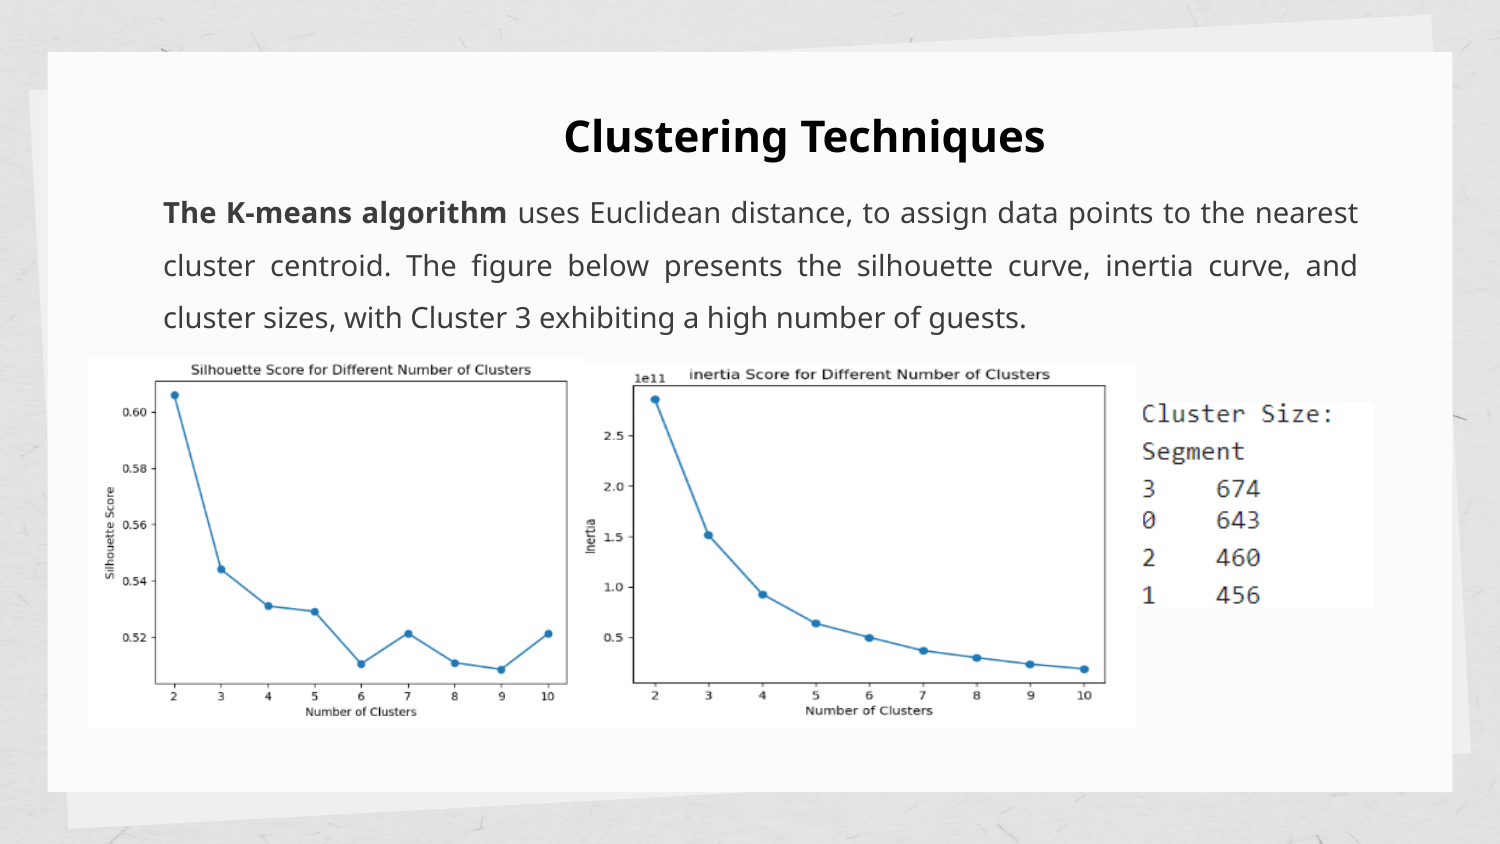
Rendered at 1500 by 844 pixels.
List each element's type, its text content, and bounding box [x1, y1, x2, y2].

text_box Clustering Techniques [548, 101, 1061, 169]
picture [86, 357, 1375, 729]
text_box The K-means algorithm uses Euclidean distance, to assign data points to the nearest cluster centroid. The figure below presents the silhouette curve, inertia curve, and cluster sizes, with Cluster 3 exhibiting a high number of guests. [148, 169, 1374, 342]
